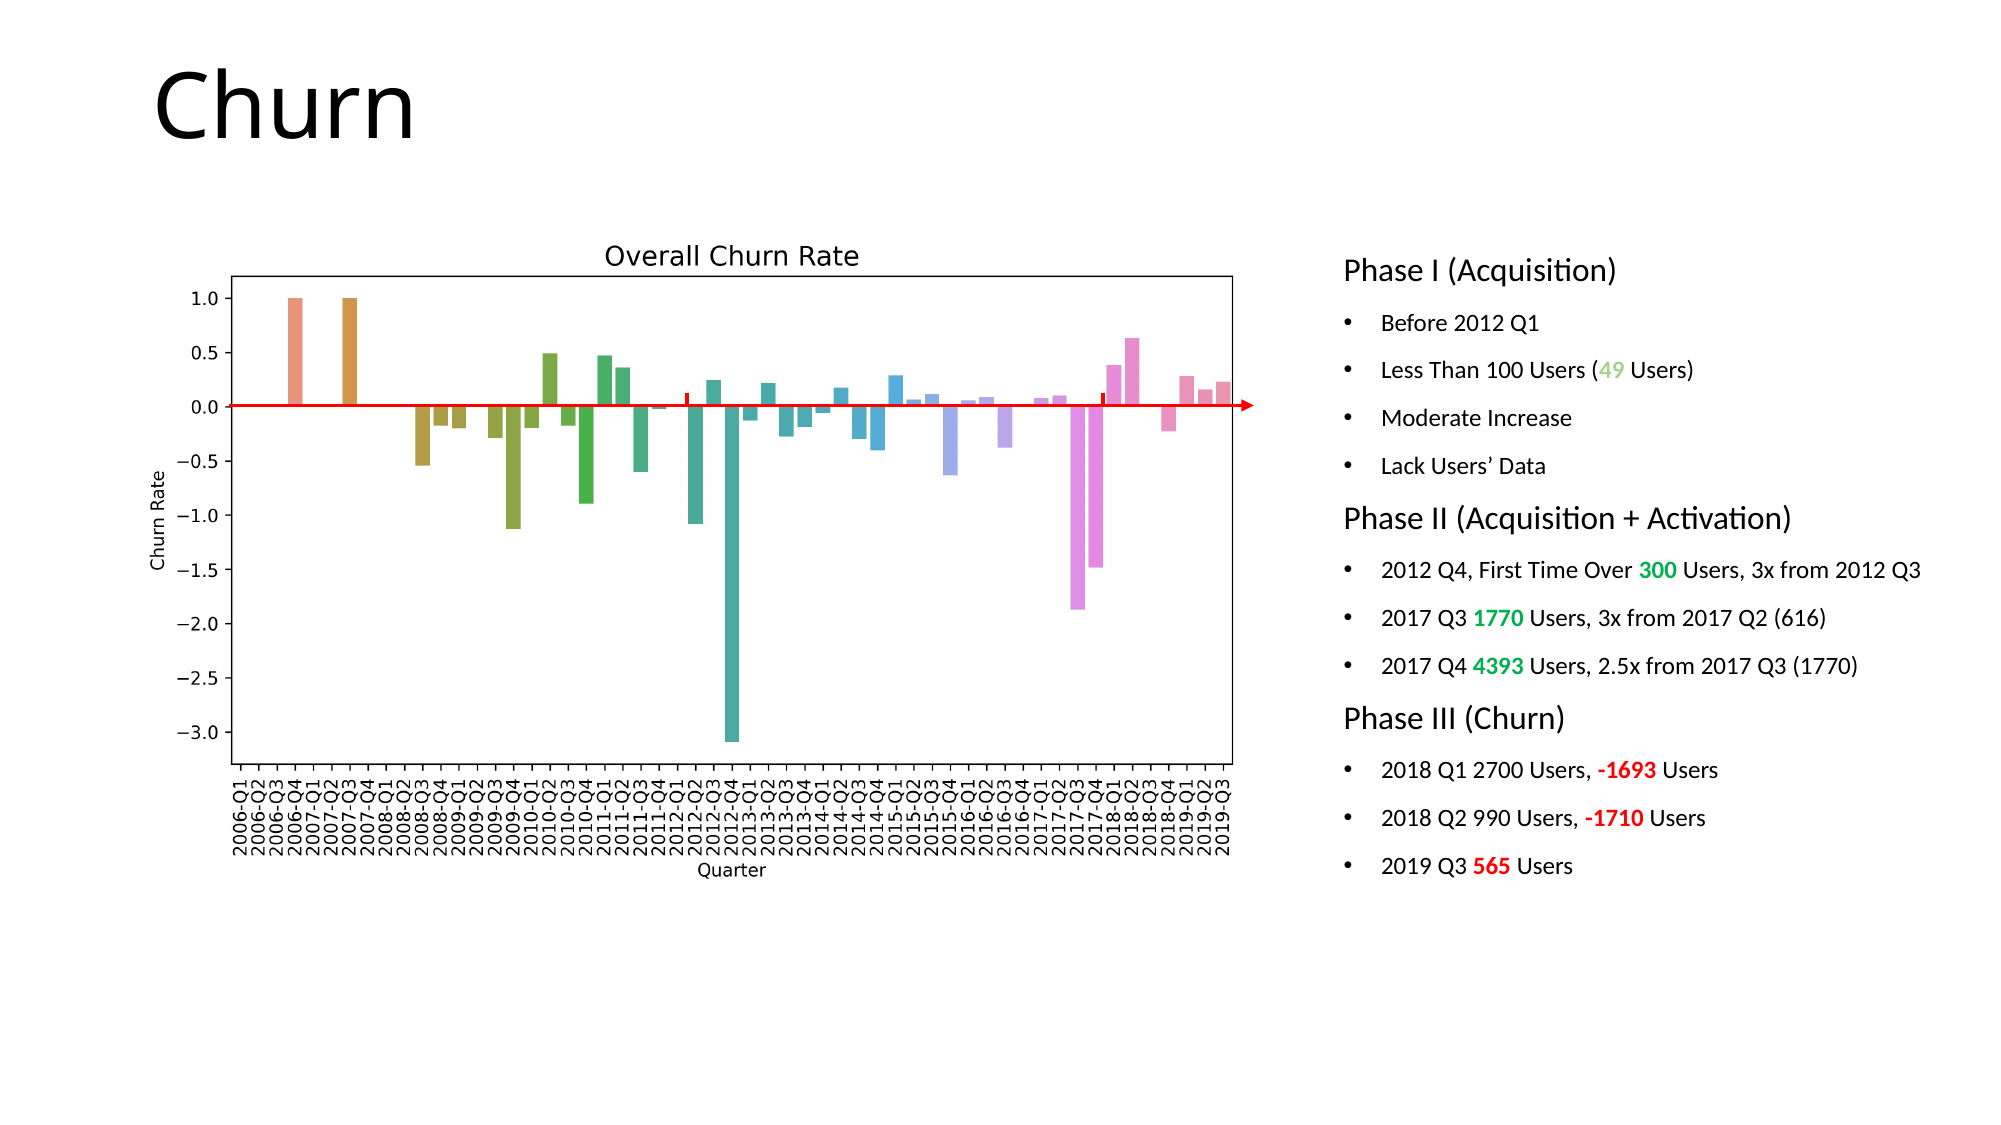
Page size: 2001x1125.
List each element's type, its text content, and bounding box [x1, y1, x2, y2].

title Churn [137, 0, 1863, 218]
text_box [137, 232, 1254, 893]
list Phase I (Acquisition) Before 2012 Q1 Less Than 100 Users (49 Users) Moderate Increase Lack Users’ Data Phase II (Acquisition + Activation) 2012 Q4, First Time Over 300 Users, 3x from 2012 Q3 2017 Q3 1770 Users, 3x from 2017 Q2 (616) 2017 Q4 4393 Users, 2.5x from 2017 Q3 (1770) Phase III (Churn) 2018 Q1 2700 Users, -1693 Users 2018 Q2 990 Users, -1710 Users 2019 Q3 565 Users [1328, 245, 1958, 960]
